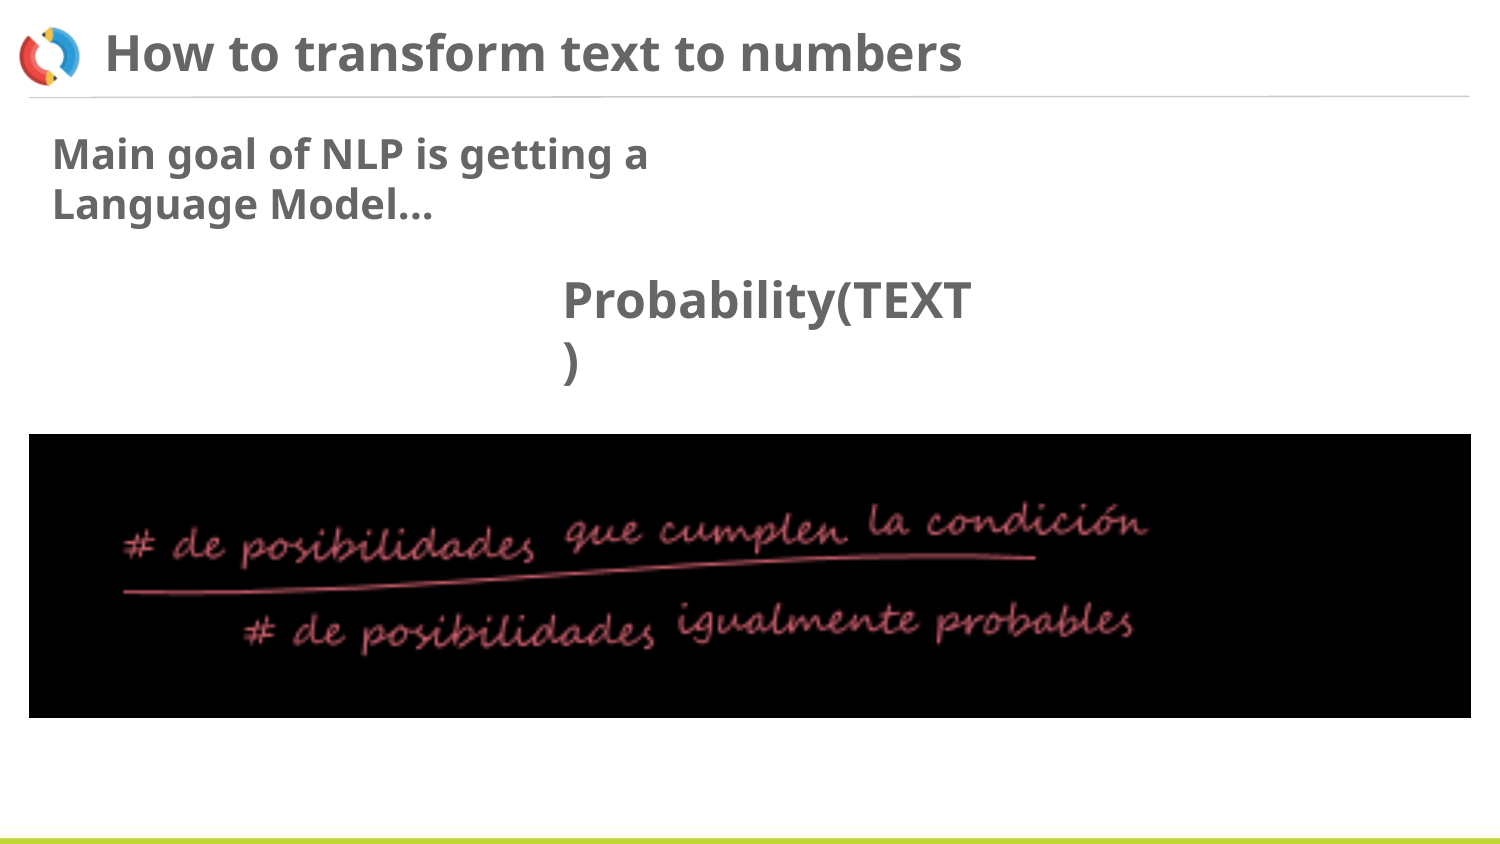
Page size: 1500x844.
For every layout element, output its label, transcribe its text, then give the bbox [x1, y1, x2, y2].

text_box How to transform text to numbers [89, 6, 1002, 82]
picture [0, 0, 1500, 844]
text_box Probability(TEXT) [547, 291, 1002, 367]
text_box Main goal of NLP is getting a Language Model... [36, 112, 713, 241]
